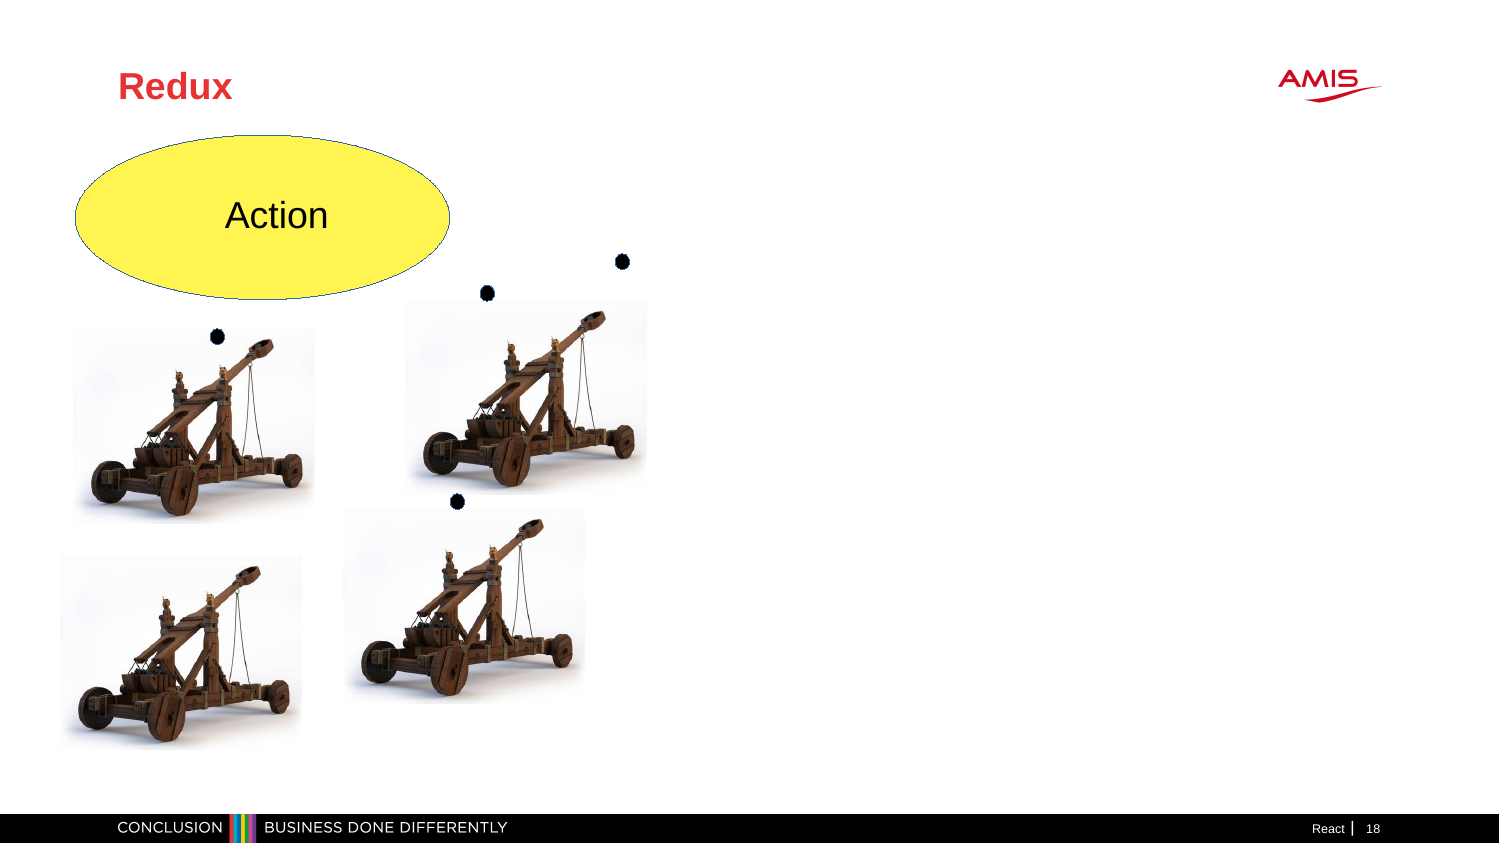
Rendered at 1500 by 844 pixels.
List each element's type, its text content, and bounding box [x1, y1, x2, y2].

picture [239, 814, 1499, 843]
text_box React [814, 820, 1345, 837]
picture [72, 329, 315, 524]
picture [0, 814, 236, 843]
text_box Action [210, 183, 345, 240]
text_box [615, 253, 630, 270]
text_box [480, 285, 495, 299]
text_box [75, 135, 450, 300]
picture [59, 556, 302, 750]
text_box [450, 503, 465, 508]
text_box Redux [118, 47, 1204, 129]
text_box 1 [1358, 820, 1381, 837]
picture [404, 301, 647, 495]
picture [342, 509, 585, 704]
picture [1204, 58, 1387, 105]
